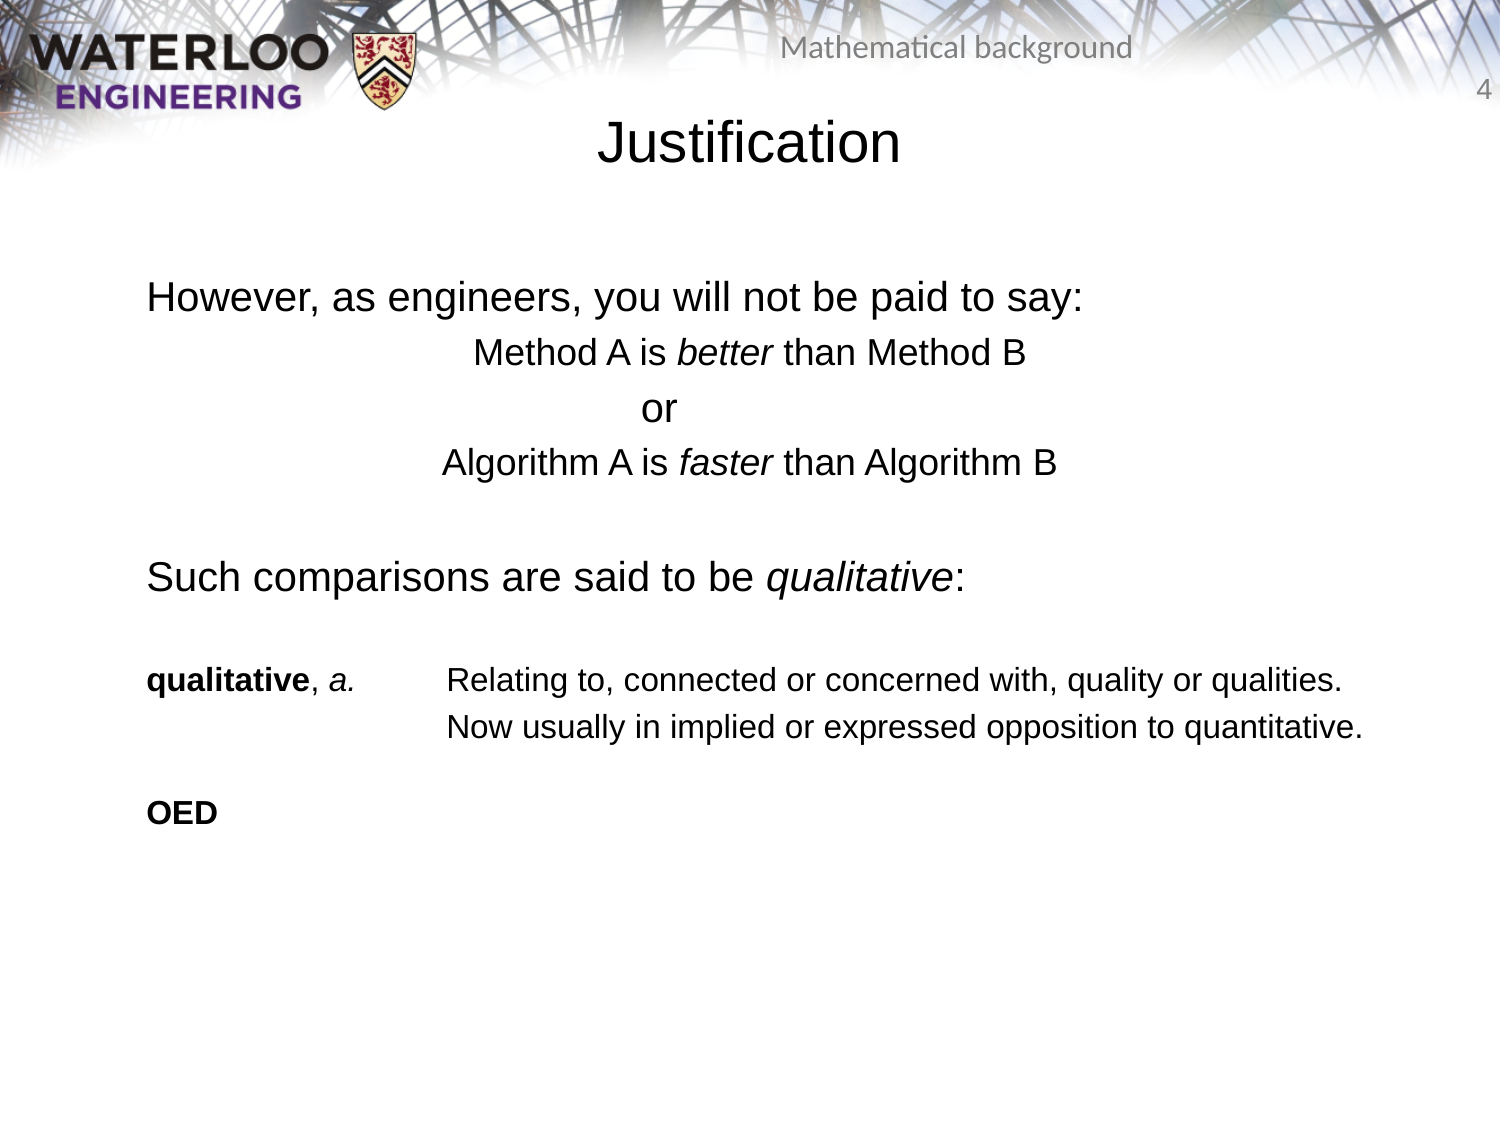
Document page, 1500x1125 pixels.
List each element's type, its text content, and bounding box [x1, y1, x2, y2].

picture [0, 0, 1500, 1125]
list However, as engineers, you will not be paid to say: Method A is better than Method B or Algorithm A is faster than Algorithm B Such comparisons are said to be qualitative: qualitative, a. Relating to, connected or concerned with, quality or qualities. Now usually in implied or expressed opposition to quantitative. OED [74, 262, 1426, 1006]
title Justification [74, 44, 1426, 233]
